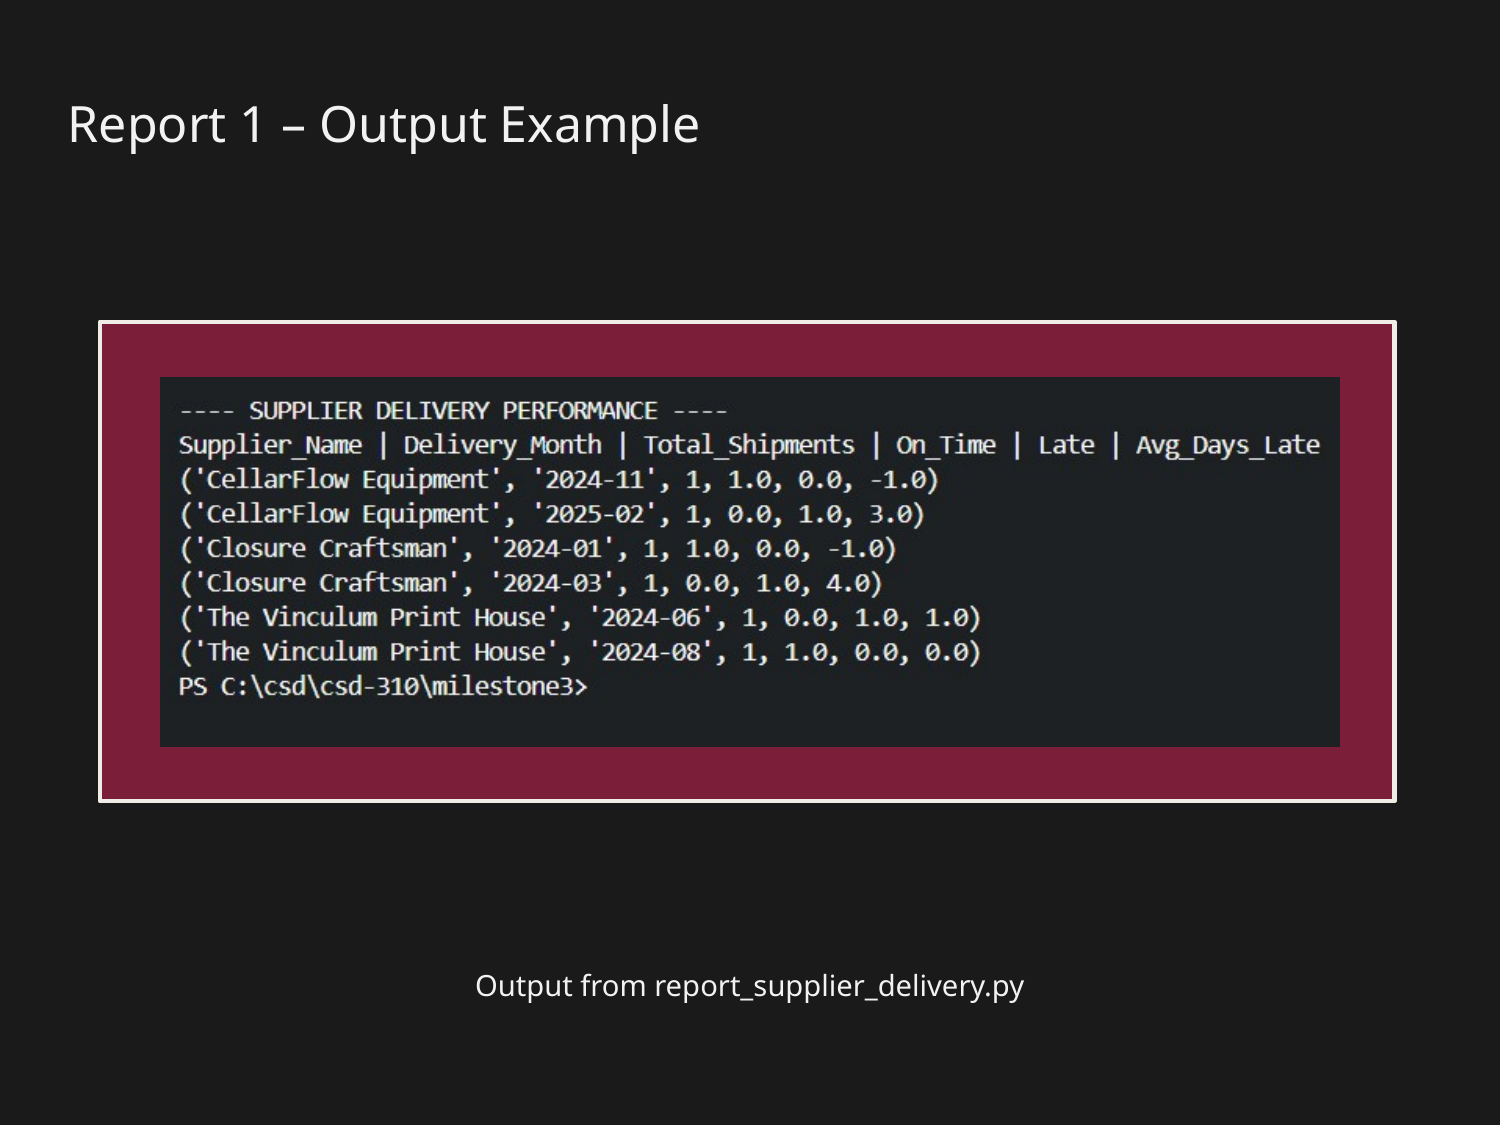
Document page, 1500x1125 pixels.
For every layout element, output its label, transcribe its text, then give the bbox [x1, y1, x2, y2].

text_box Output from report_supplier_delivery.py [460, 959, 1040, 1010]
picture [160, 377, 1340, 747]
text_box [99, 321, 1395, 802]
title Report 1 – Output Example [52, 46, 1364, 206]
